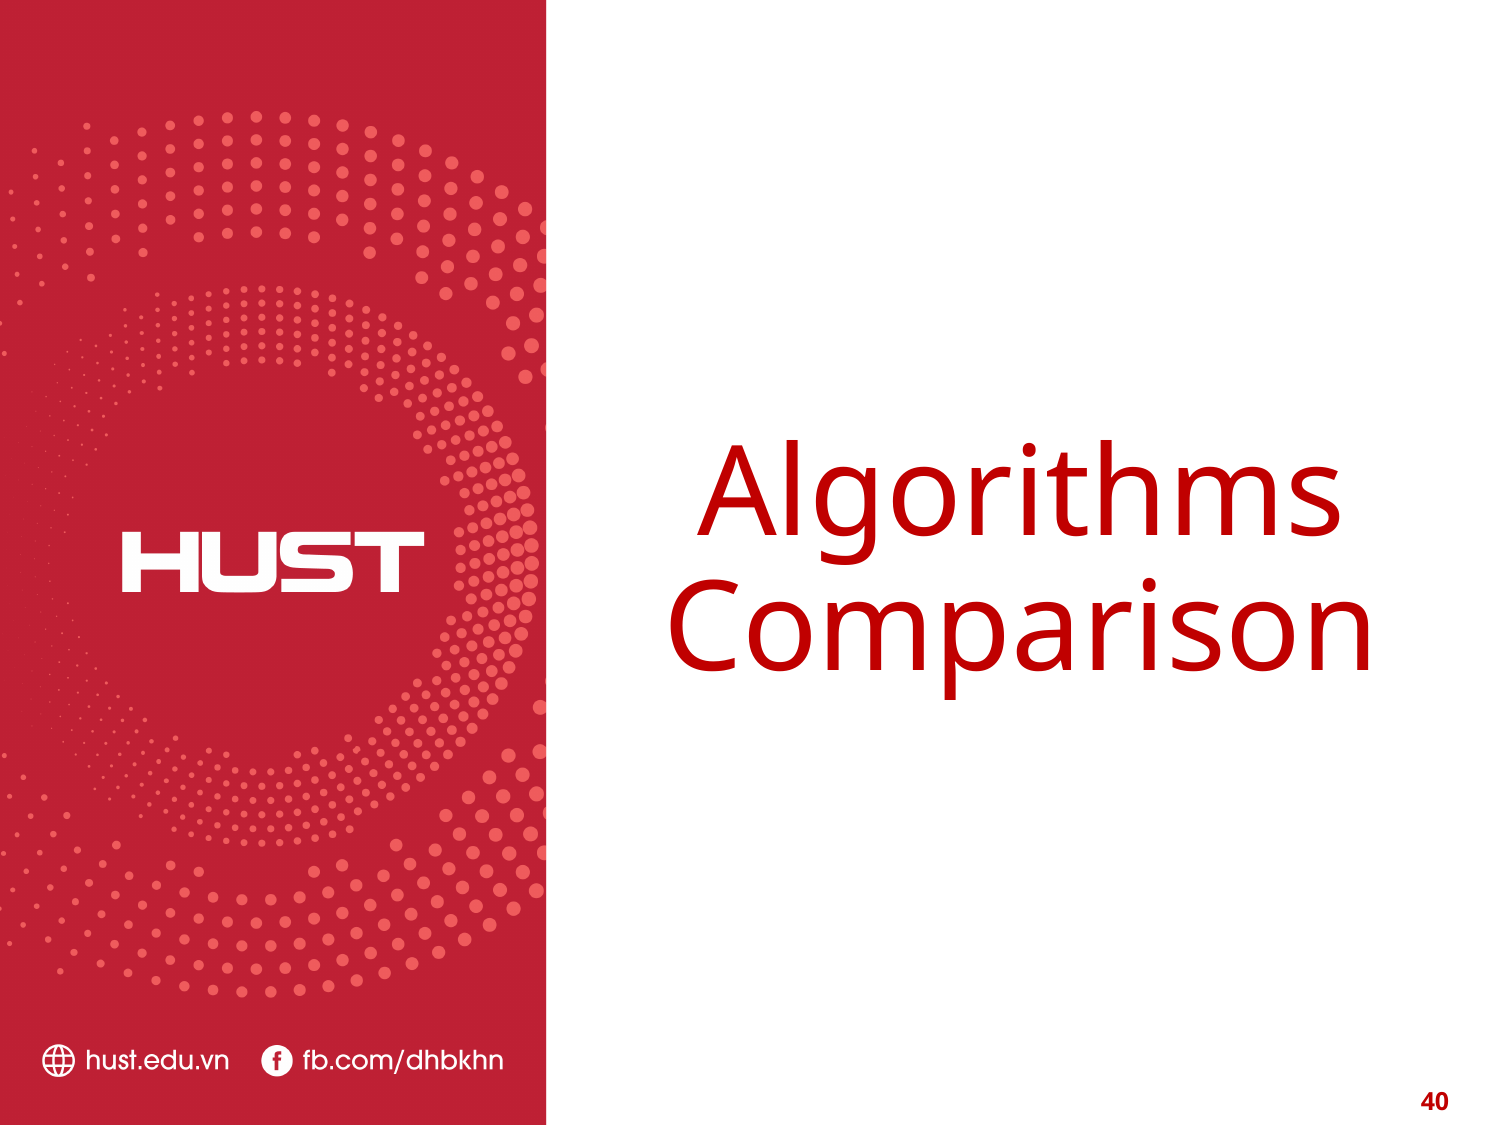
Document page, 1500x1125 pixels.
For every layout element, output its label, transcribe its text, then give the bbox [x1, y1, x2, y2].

picture [0, 0, 1500, 1125]
list Algorithms Comparison [578, 158, 1465, 968]
slide_number 40 [1126, 1078, 1464, 1125]
